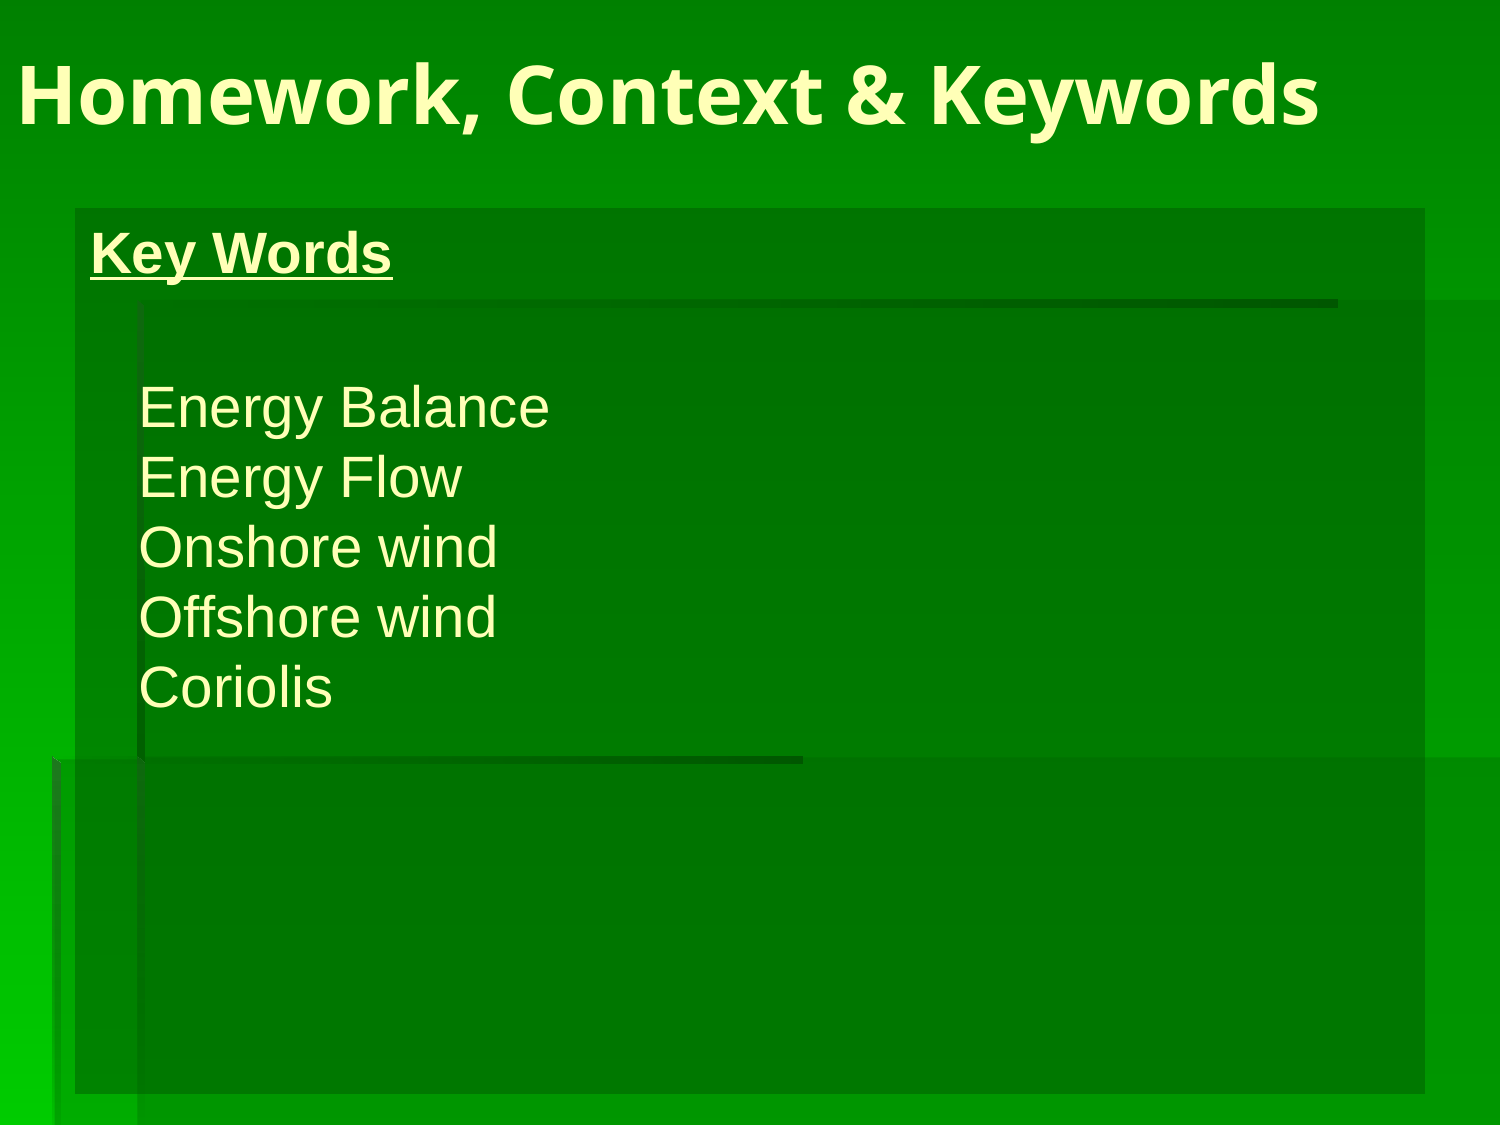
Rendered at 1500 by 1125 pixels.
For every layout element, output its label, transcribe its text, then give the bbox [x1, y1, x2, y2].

title Homework, Context & Keywords [0, 0, 1500, 185]
text_box Energy Balance Energy Flow Onshore wind Offshore wind Coriolis [123, 361, 1329, 727]
list Key Words [74, 207, 1426, 1095]
